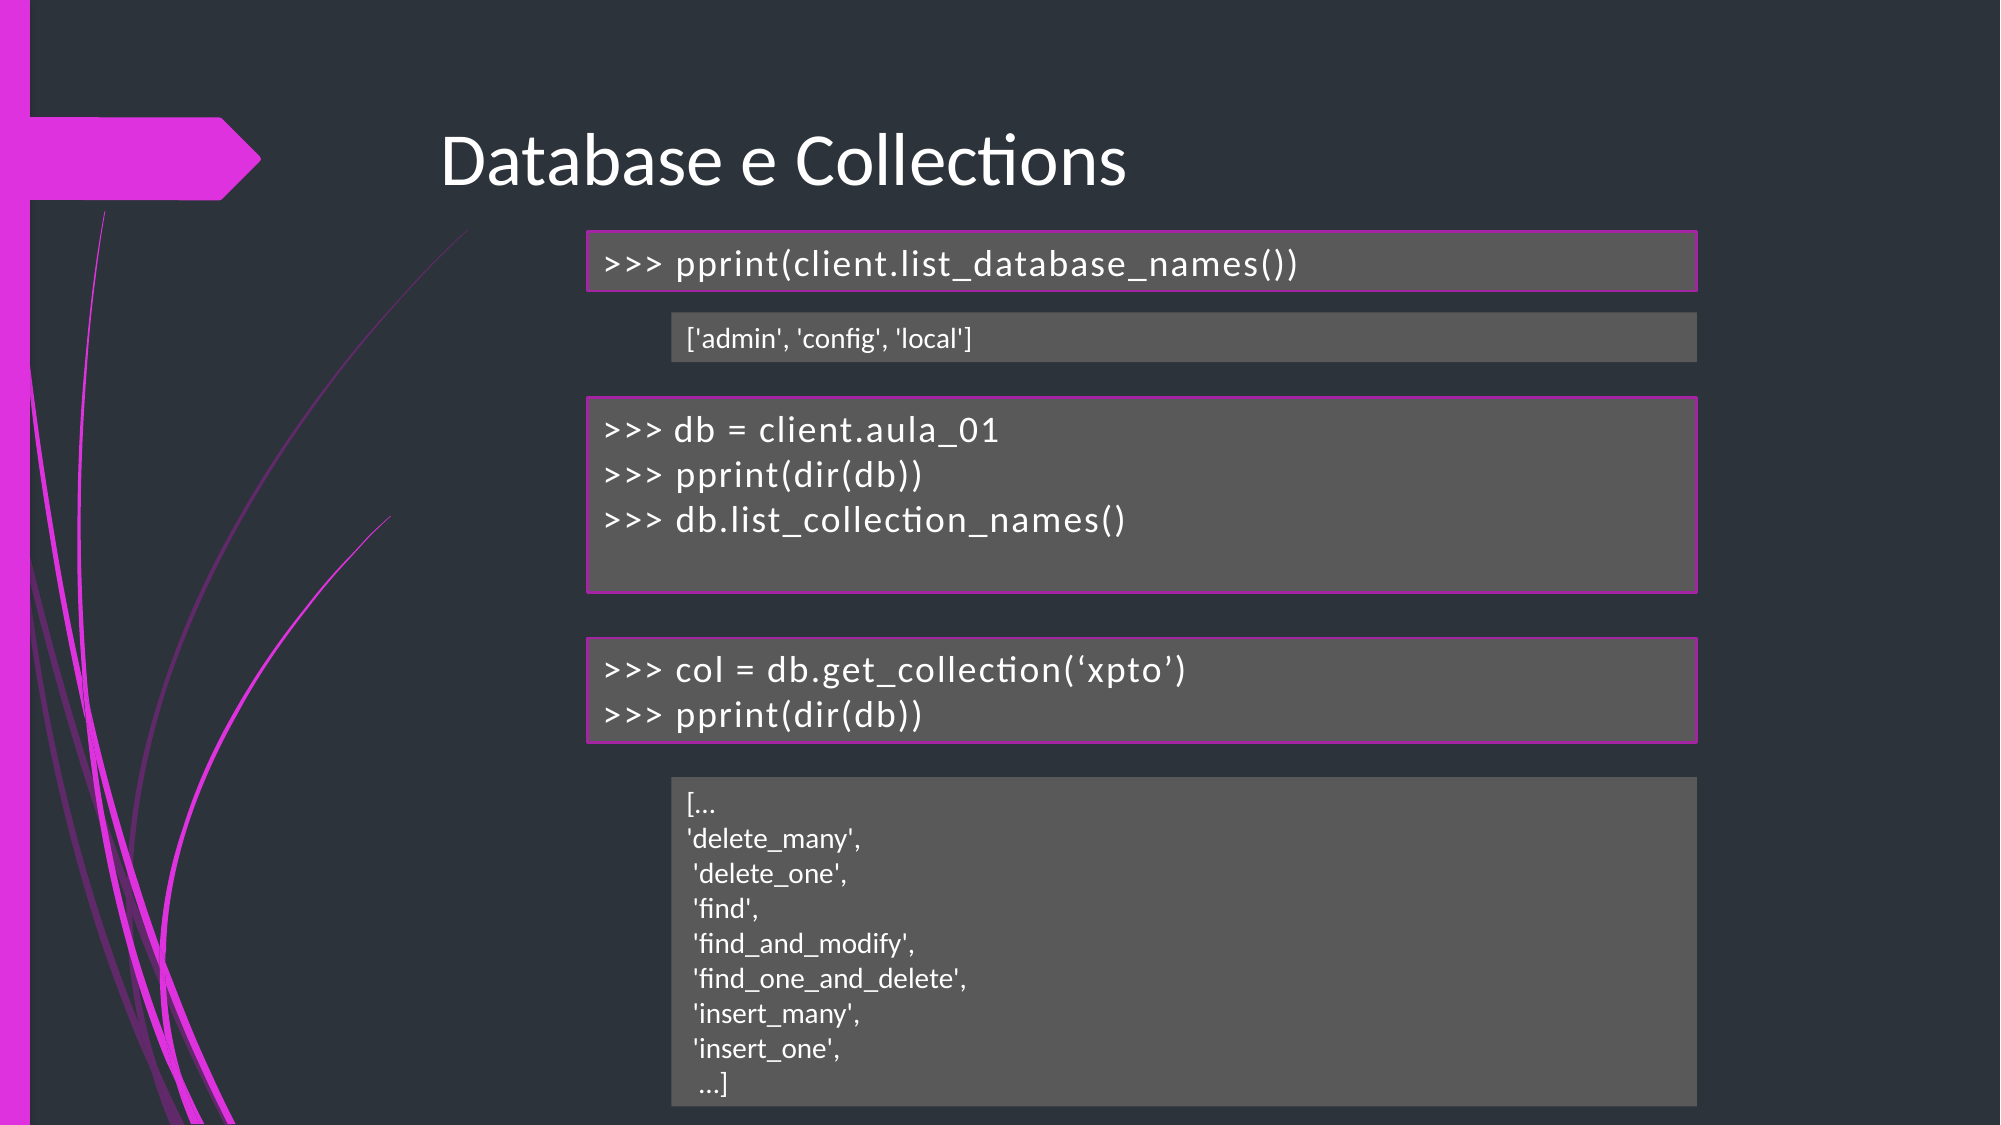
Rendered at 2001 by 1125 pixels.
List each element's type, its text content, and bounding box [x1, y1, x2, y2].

text_box [… 'delete_many', 'delete_one', 'find', 'find_and_modify', 'find_one_and_delete', 'insert_many', 'insert_one', …] [671, 777, 1697, 1107]
text_box >>> col = db.get_collection(‘xpto’) >>> pprint(dir(db)) [587, 637, 1697, 743]
title Database e Collections [425, 102, 1888, 313]
text_box >>> db = client.aula_01 >>> pprint(dir(db)) >>> db.list_collection_names() [587, 397, 1697, 593]
text_box >>> pprint(client.list_database_names()) [587, 231, 1697, 291]
text_box ['admin', 'config', 'local'] [671, 312, 1697, 363]
